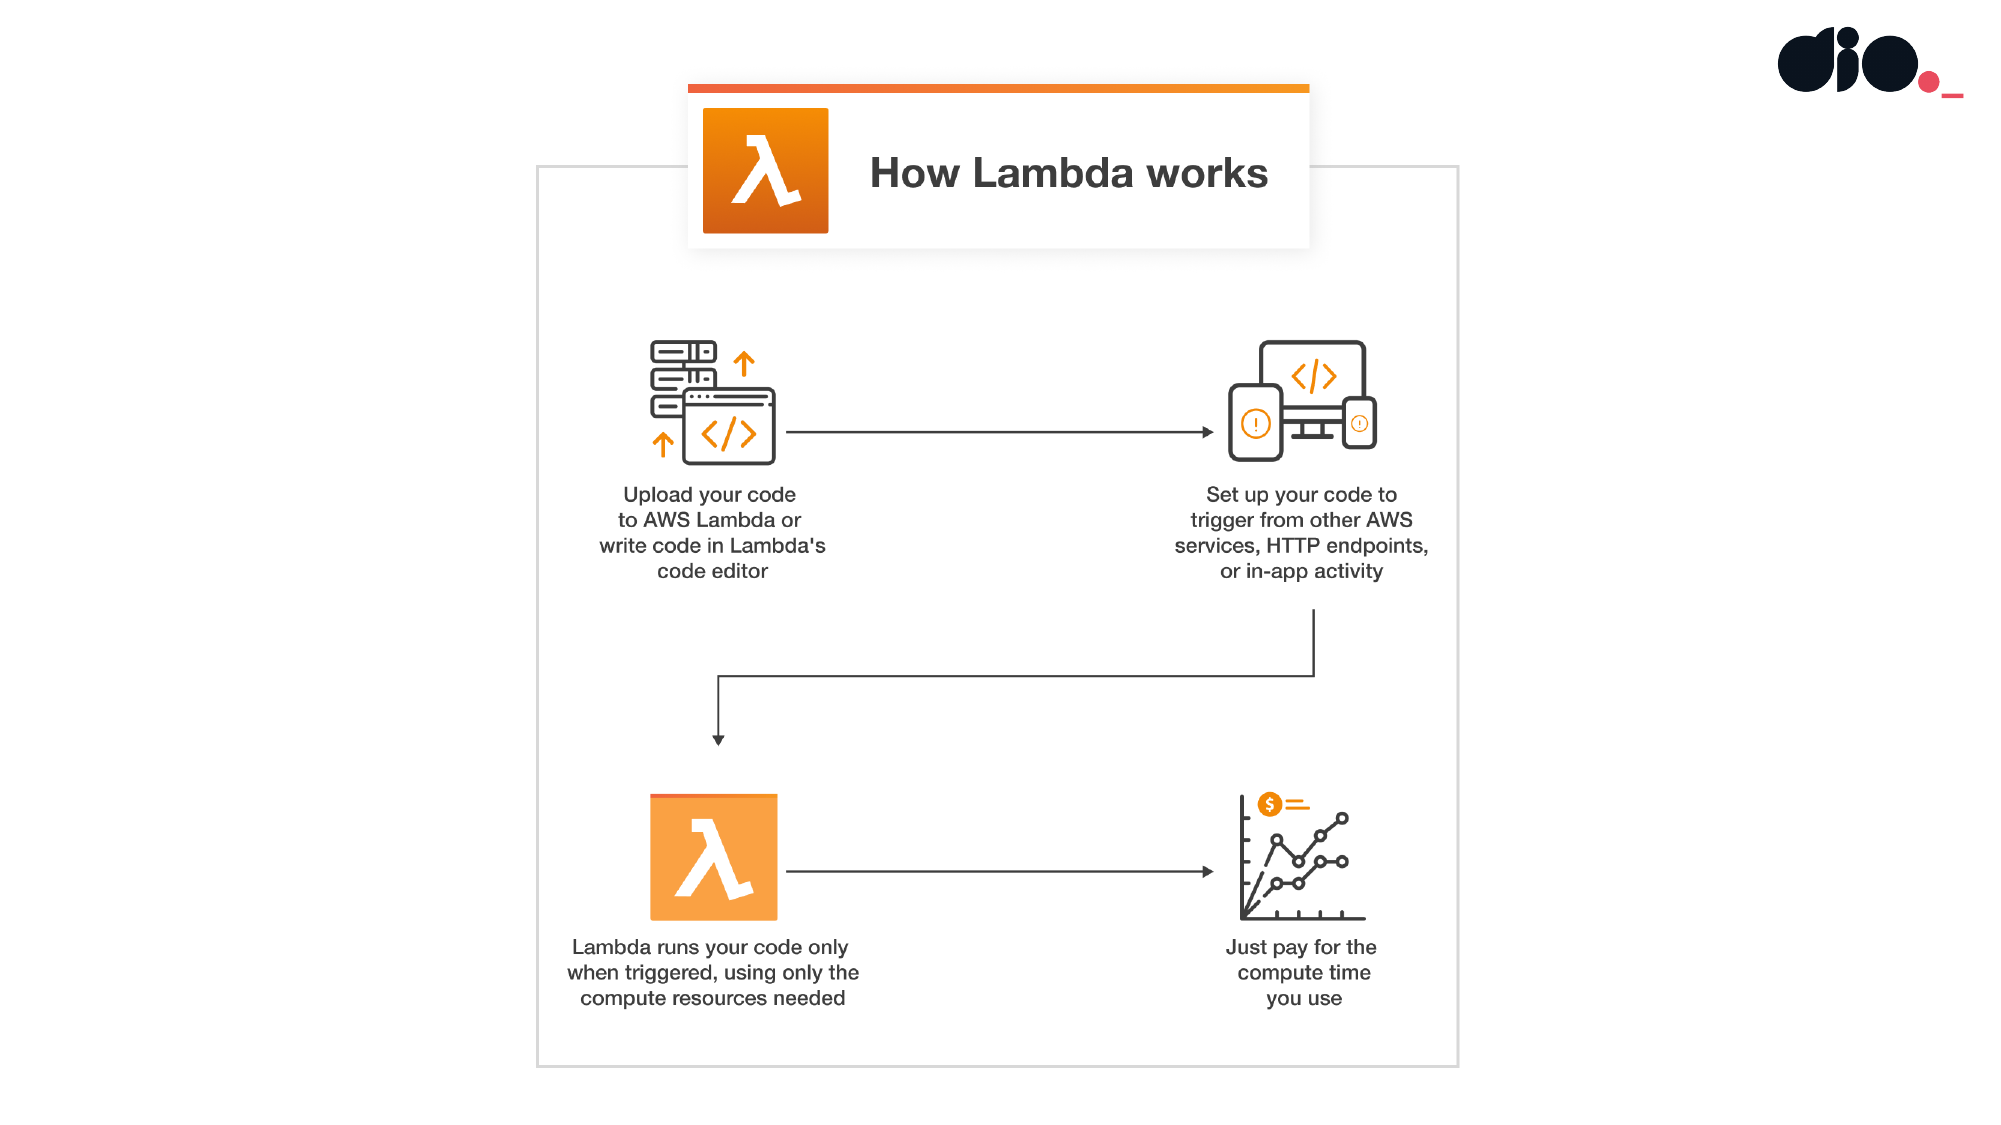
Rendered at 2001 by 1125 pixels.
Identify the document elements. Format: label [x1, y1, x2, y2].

picture [1777, 26, 1964, 99]
picture [496, 50, 1504, 1075]
